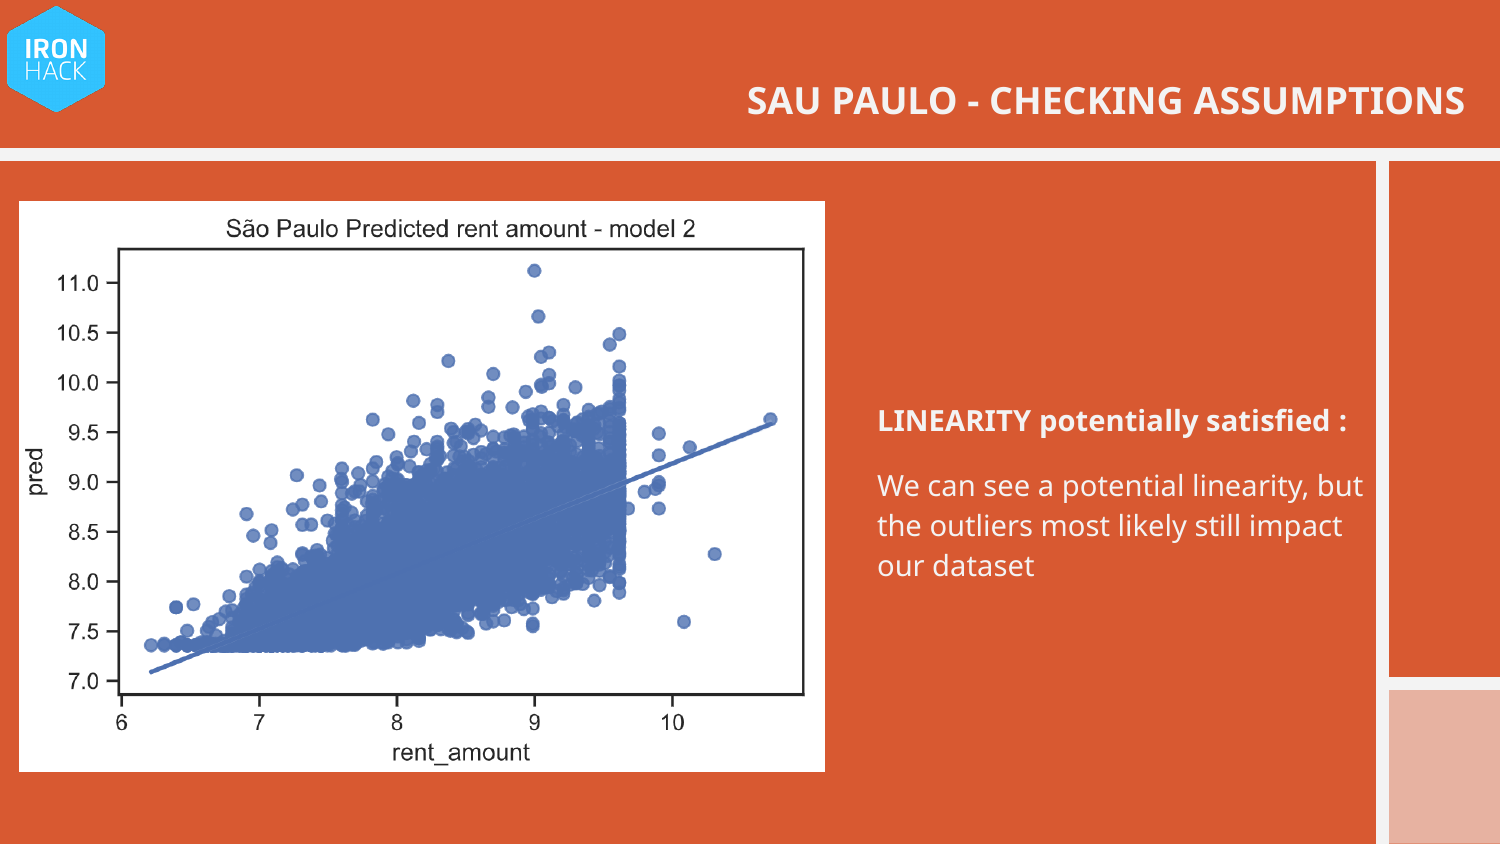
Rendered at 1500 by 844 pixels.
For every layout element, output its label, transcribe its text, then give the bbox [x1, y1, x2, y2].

list LINEARITY potentially satisfied : We can see a potential linearity, but the outliers most likely still impact our dataset [862, 387, 1380, 596]
picture [18, 201, 826, 772]
picture [7, 6, 105, 112]
title SAU PAULO - CHECKING ASSUMPTIONS [675, 62, 1481, 130]
